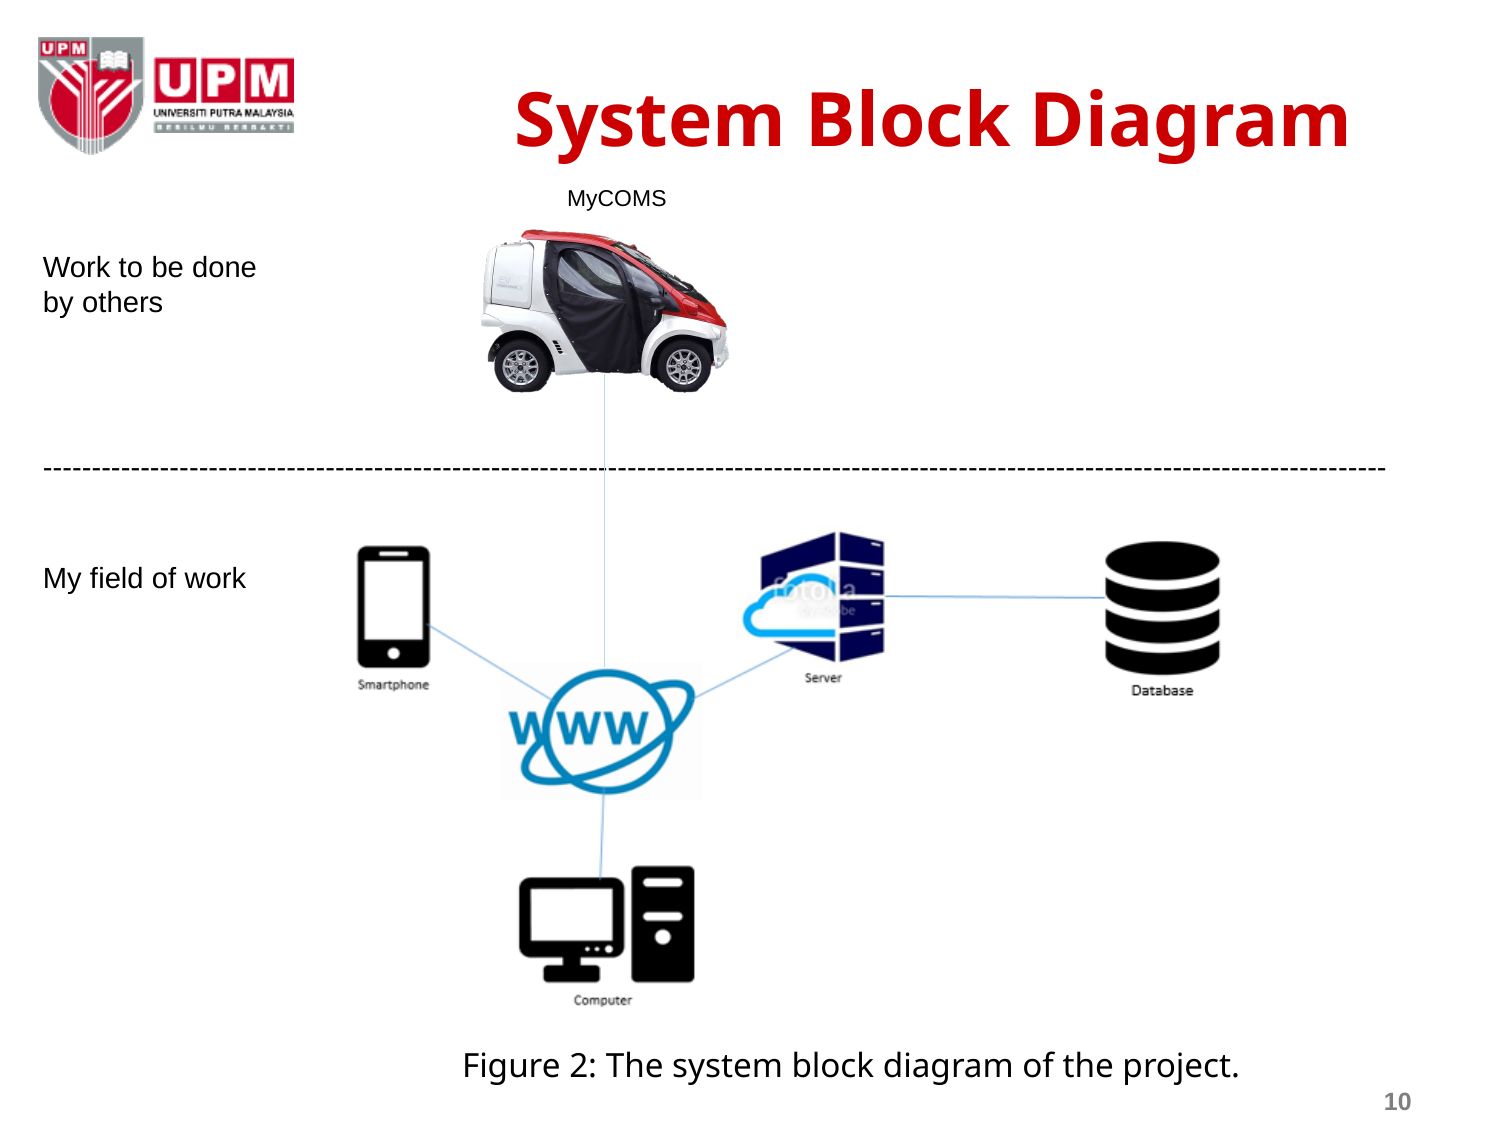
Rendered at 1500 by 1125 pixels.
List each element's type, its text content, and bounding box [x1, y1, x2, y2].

picture [38, 37, 294, 155]
slide_number 10 [1320, 1070, 1475, 1118]
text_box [27, 175, 1412, 1020]
text_box Figure 2: The system block diagram of the project. [429, 1027, 1275, 1118]
text_box System Block Diagram [430, 25, 1438, 208]
